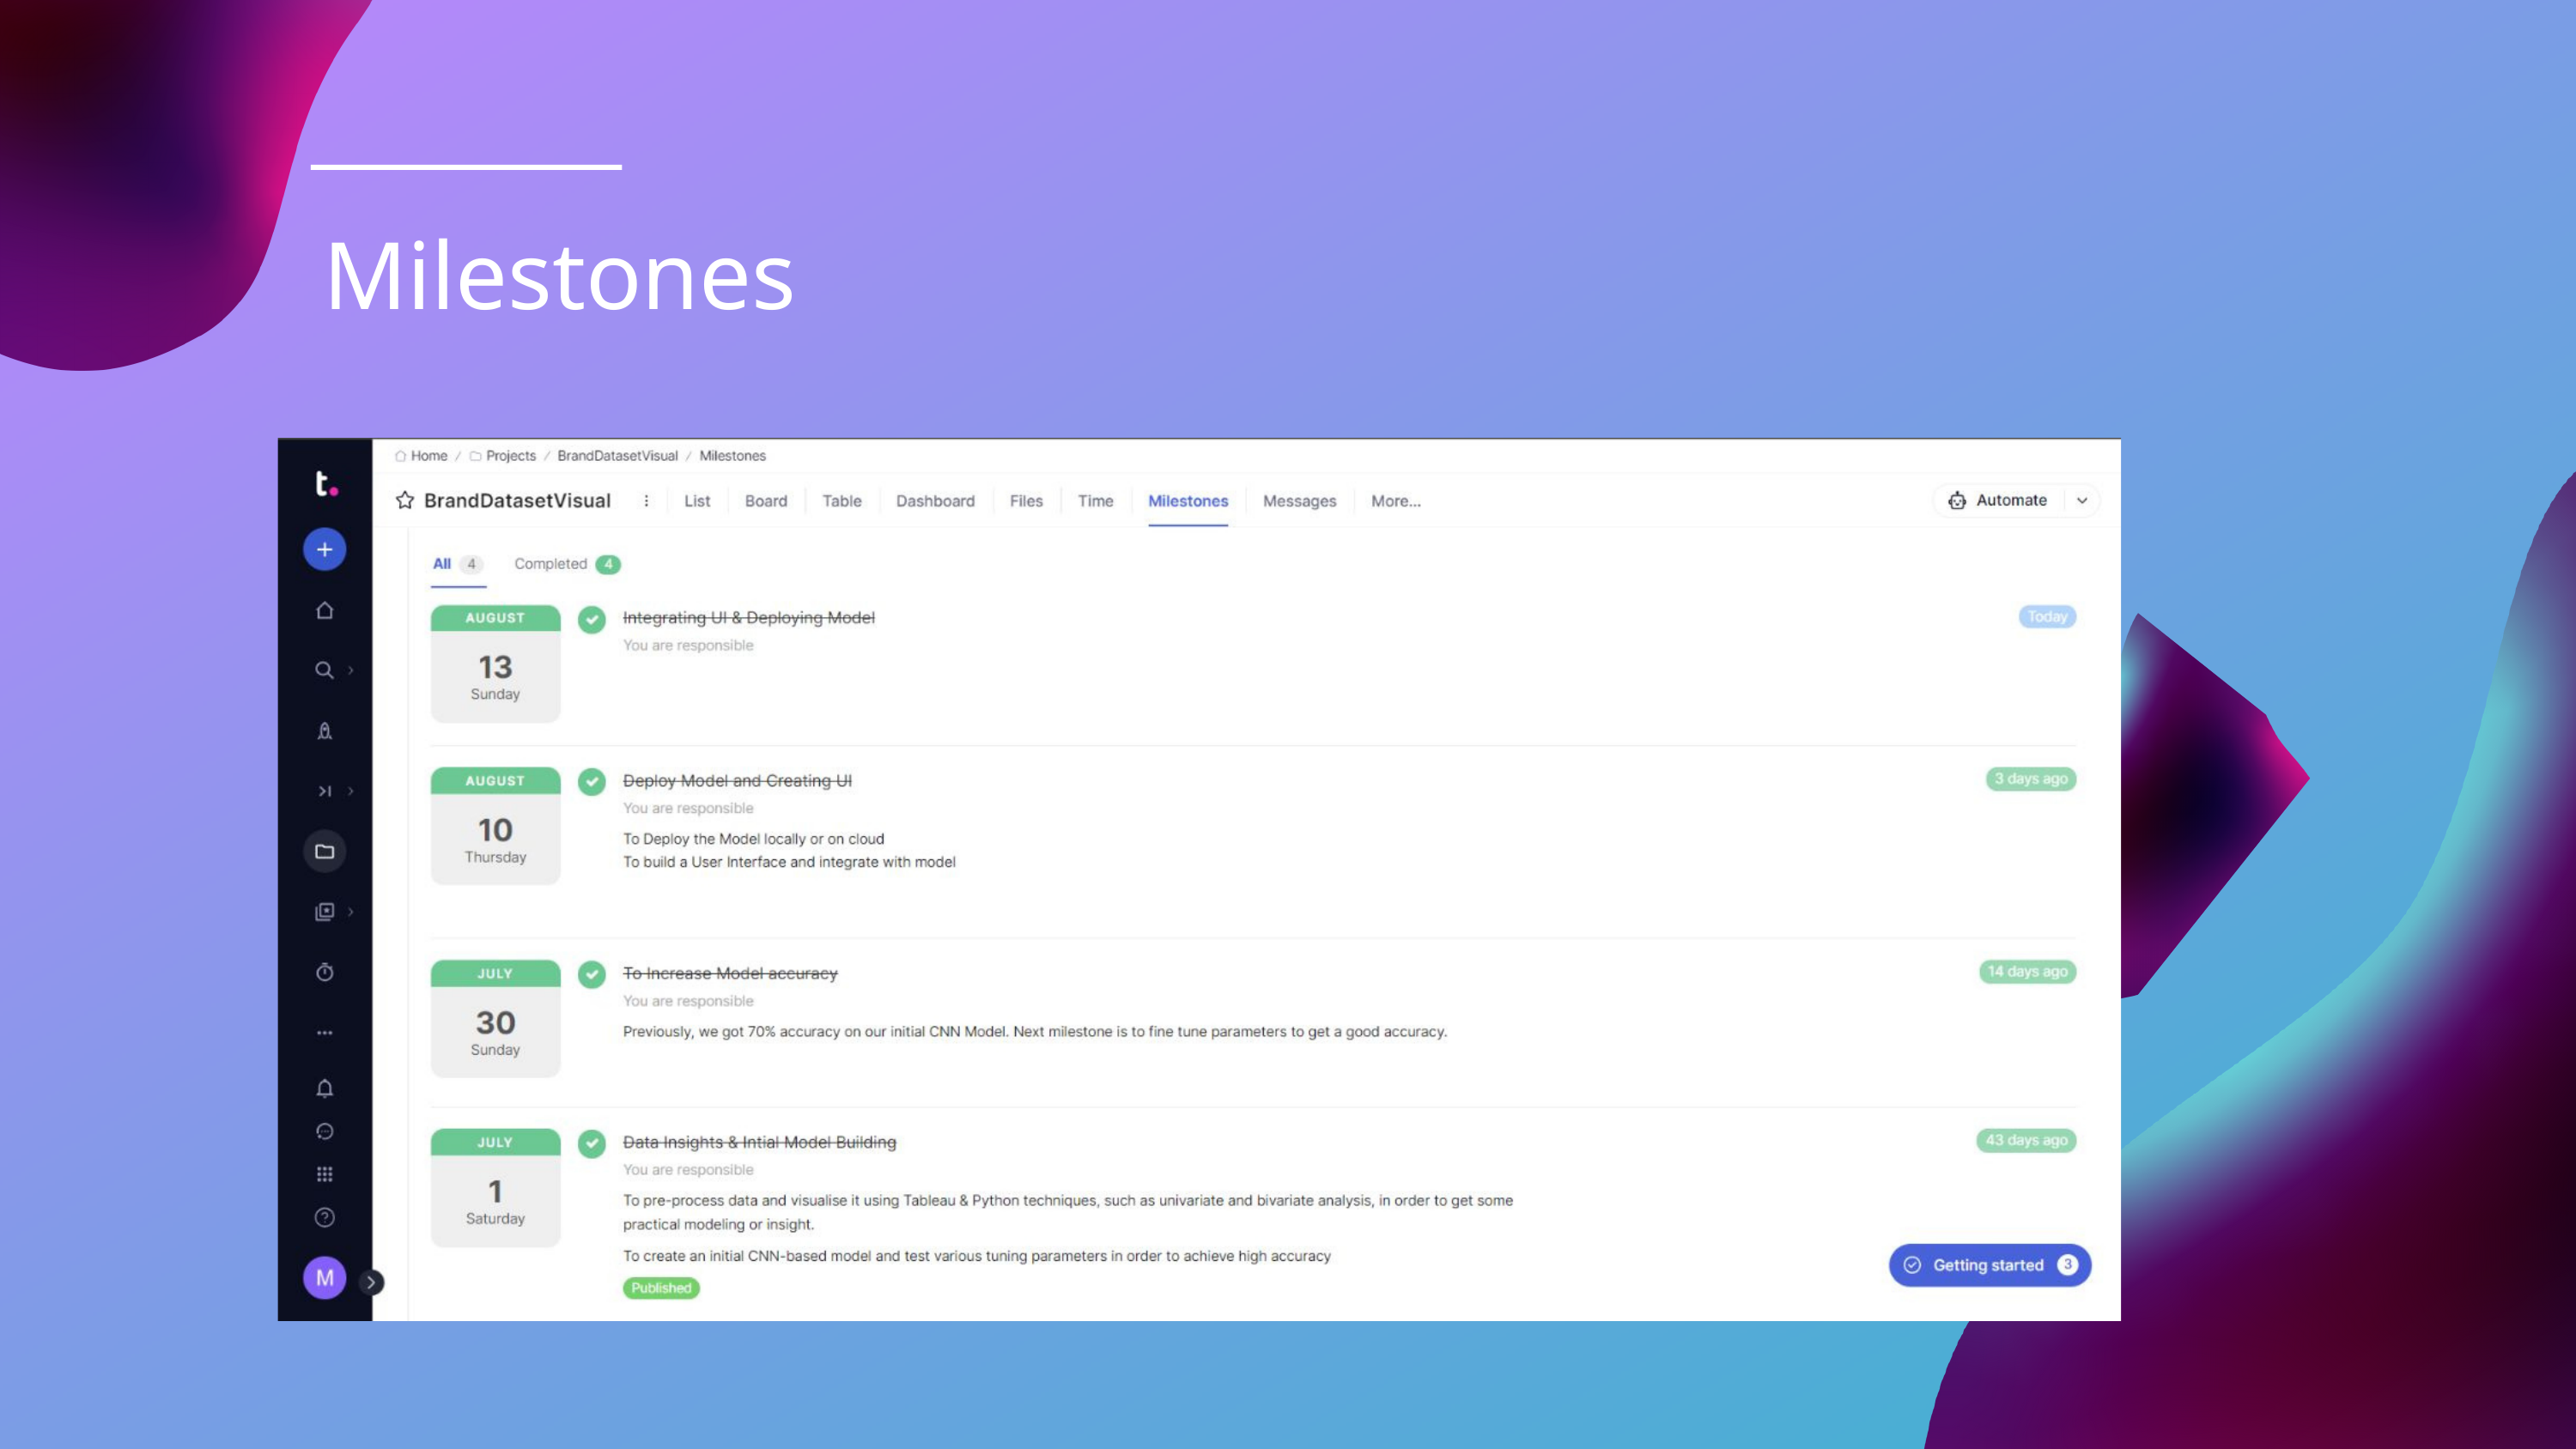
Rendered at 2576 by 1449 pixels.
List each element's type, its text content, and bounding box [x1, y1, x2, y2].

text_box [1917, 438, 2576, 1449]
text_box Milestones [310, 197, 810, 329]
text_box [2122, 600, 2324, 1006]
text_box [277, 438, 2122, 1321]
text_box [0, 0, 445, 371]
text_box [310, 164, 623, 170]
text_box [0, 0, 2576, 1449]
